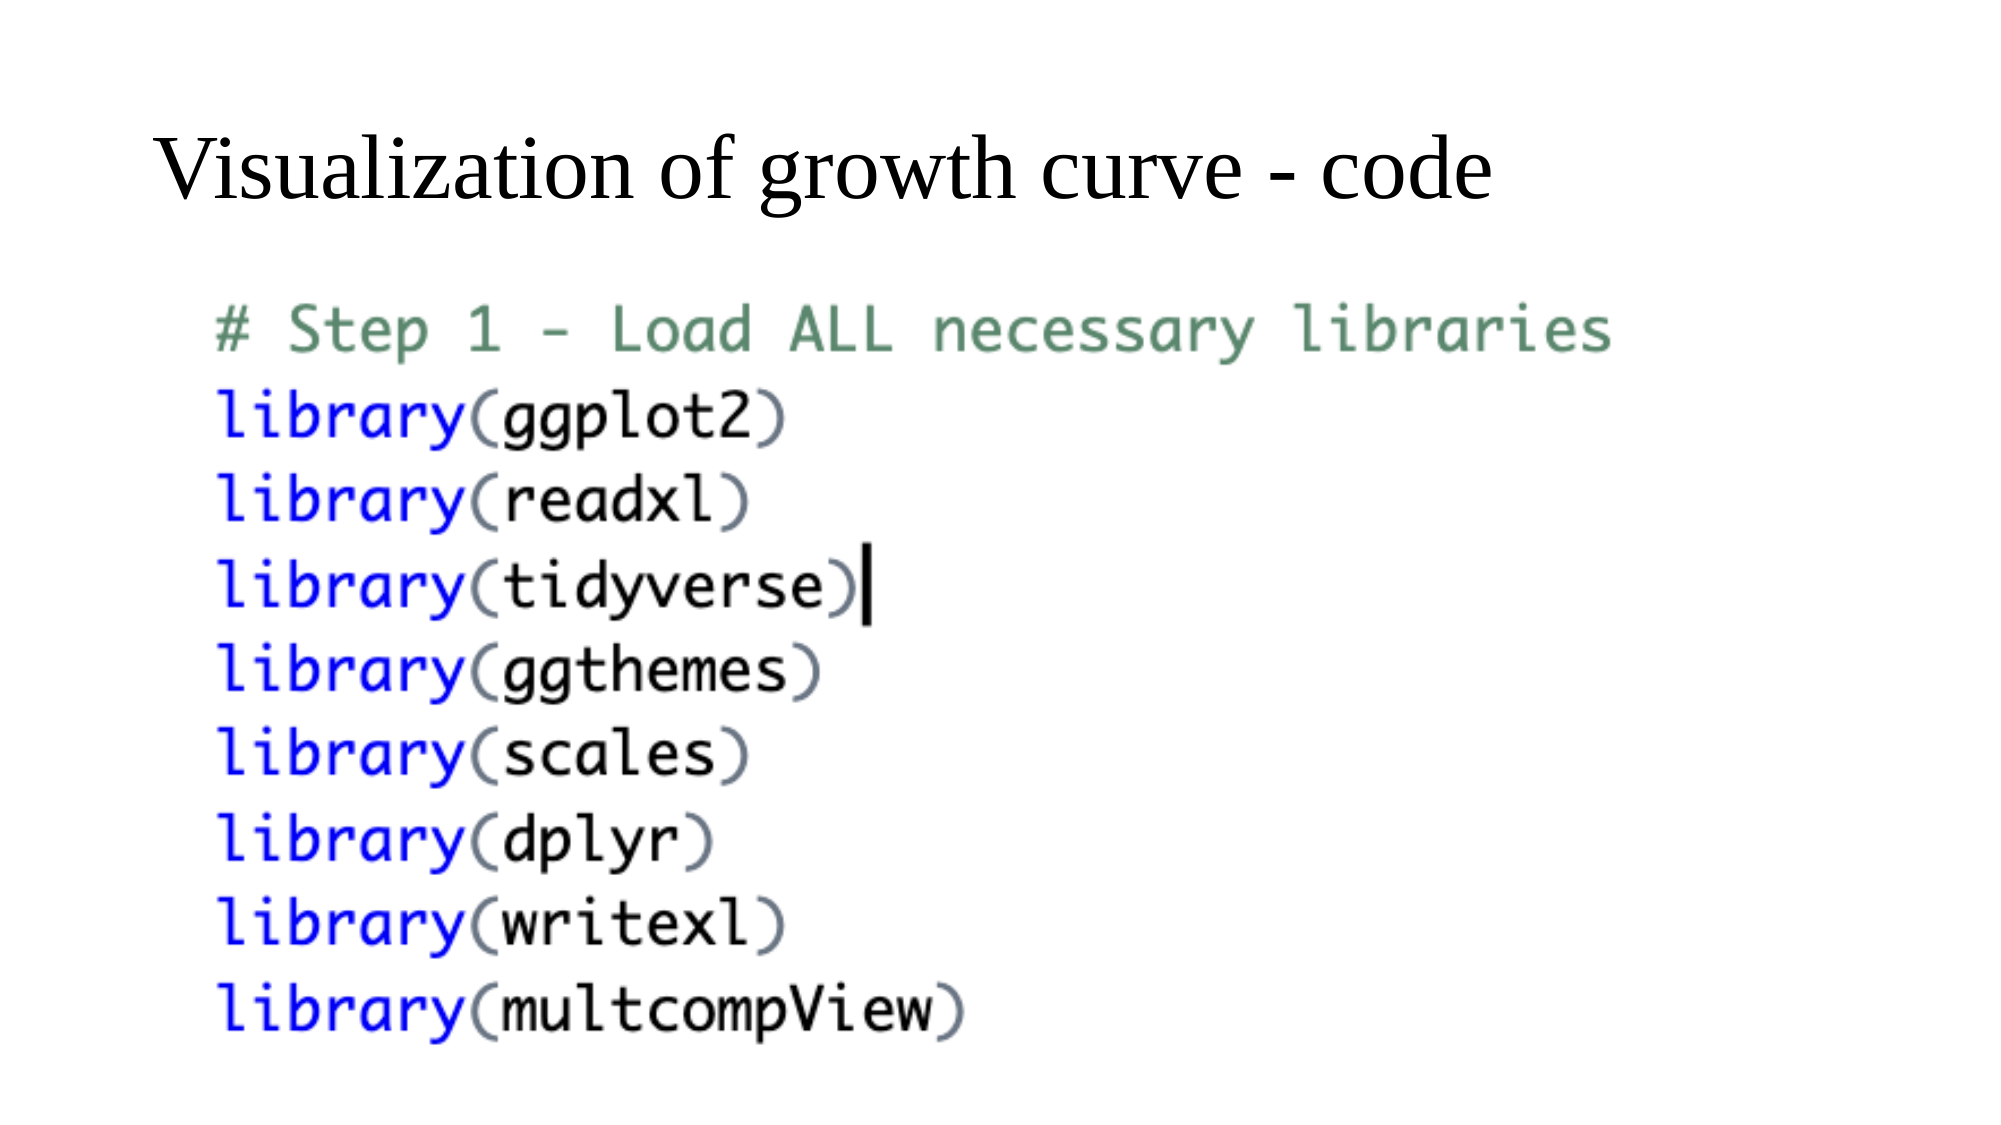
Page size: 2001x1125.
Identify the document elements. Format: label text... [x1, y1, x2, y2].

title Visualization of growth curve - code [137, 59, 1863, 278]
picture [203, 276, 1930, 1098]
